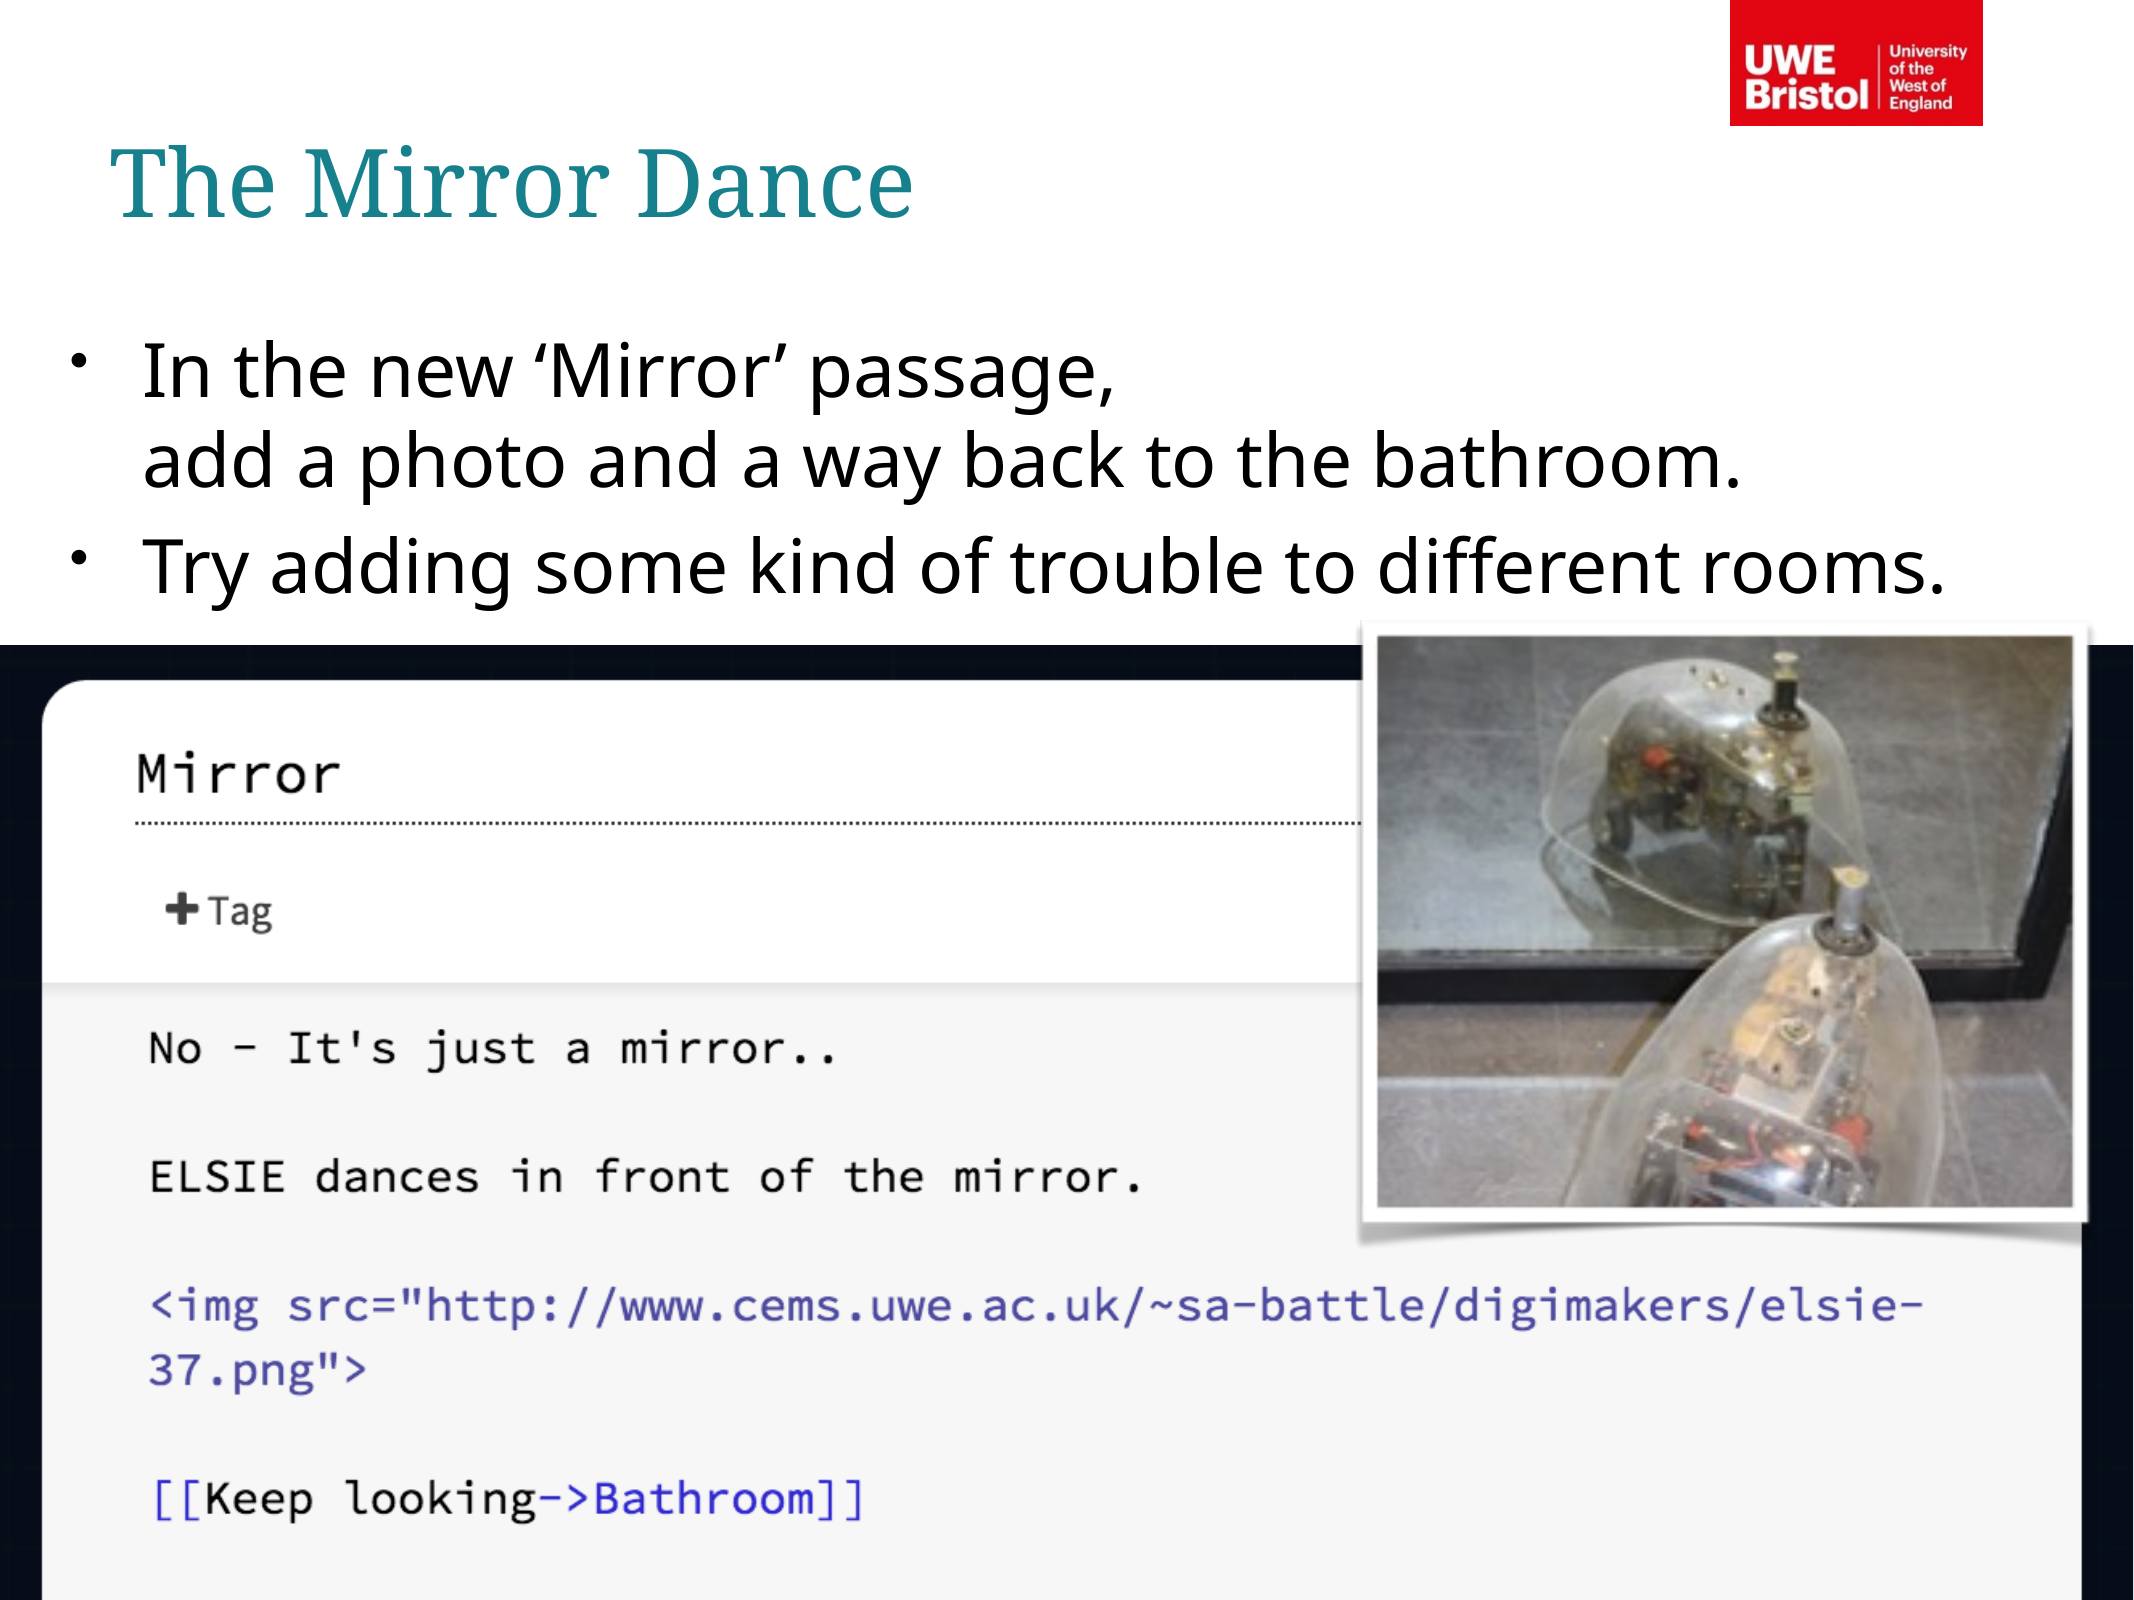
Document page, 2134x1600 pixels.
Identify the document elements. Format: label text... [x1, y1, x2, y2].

list The Mirror Dance [108, 103, 1639, 247]
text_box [1354, 619, 2098, 1252]
picture [1730, 0, 1983, 126]
picture [0, 645, 2134, 1600]
text_box In the new ‘Mirror’ passage, add a photo and a way back to the bathroom. Try adding some kind of trouble to different rooms. [61, 313, 1957, 618]
